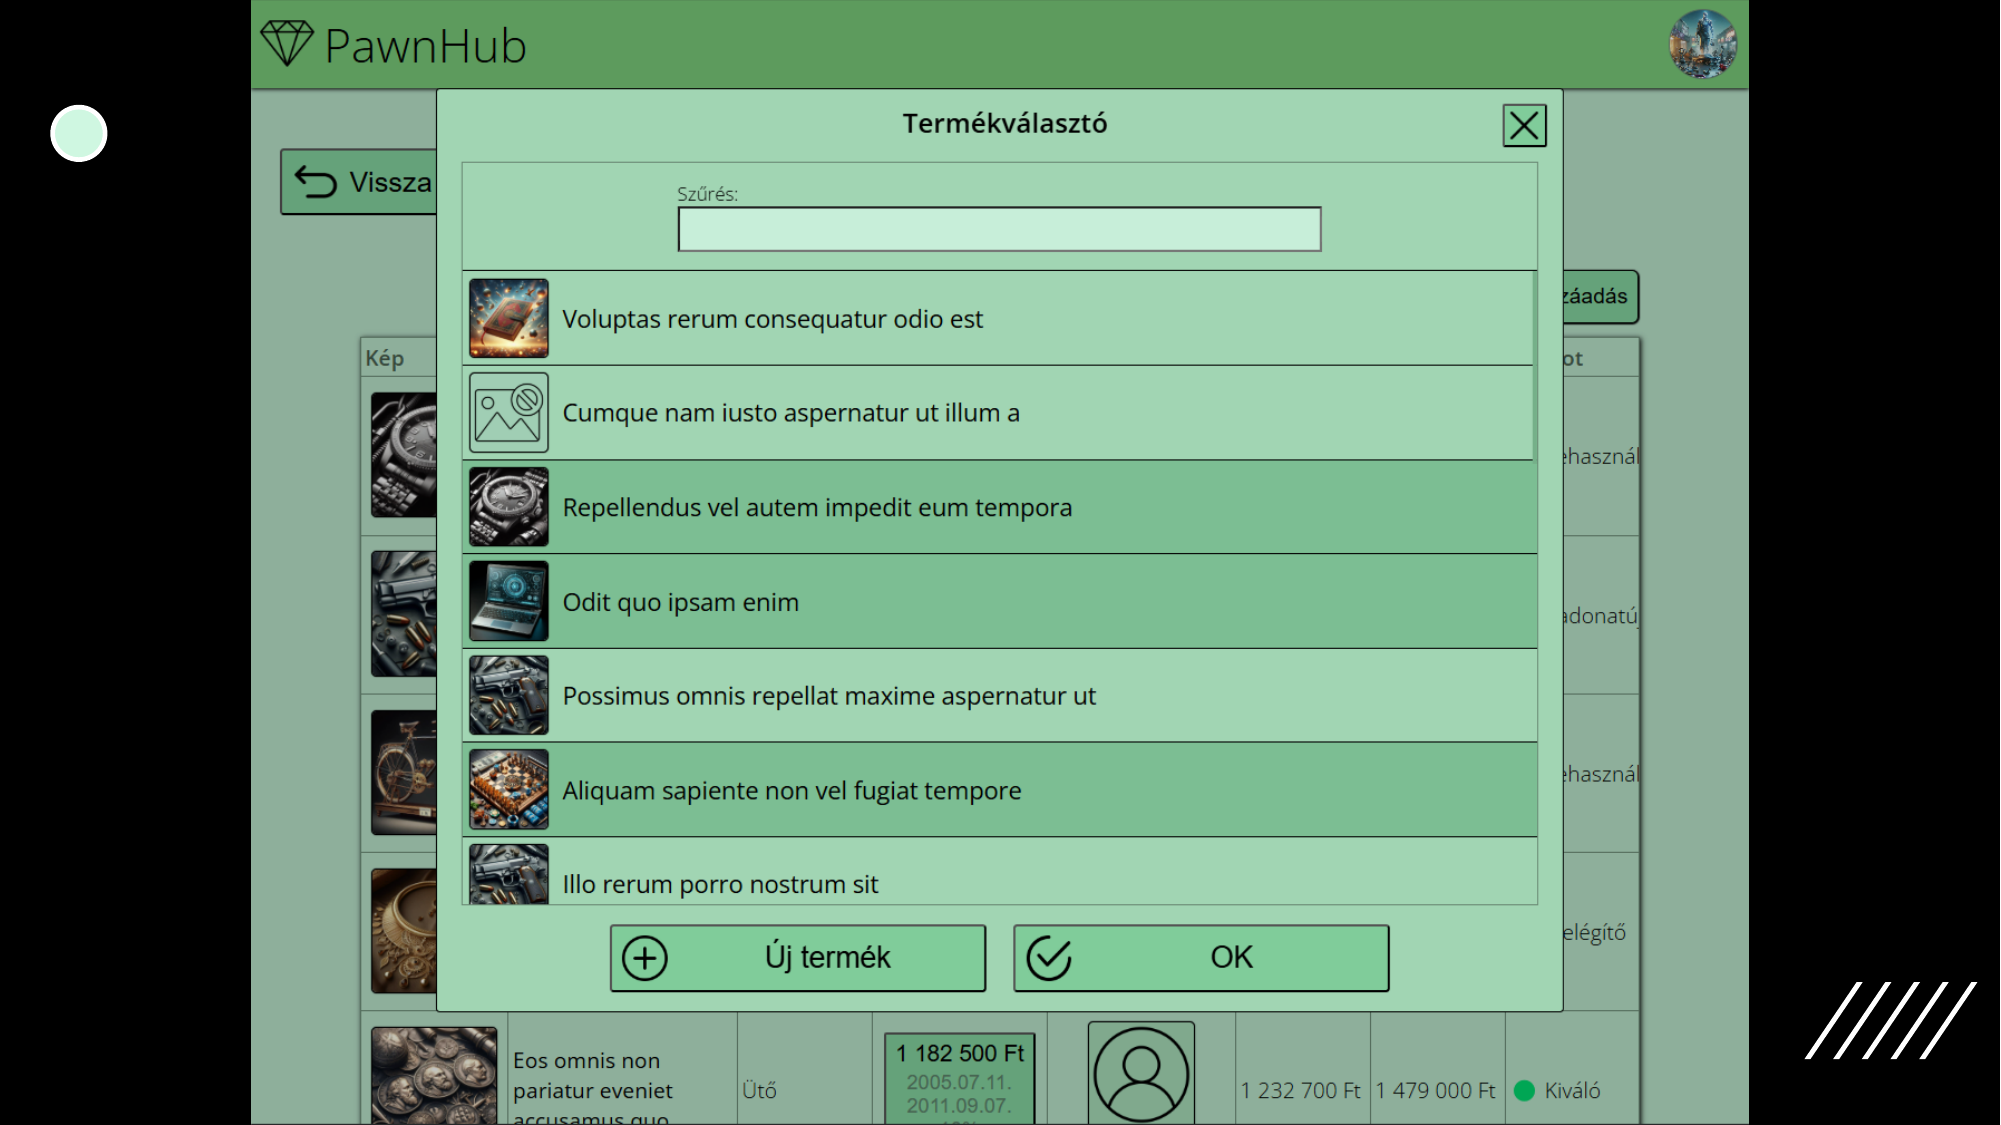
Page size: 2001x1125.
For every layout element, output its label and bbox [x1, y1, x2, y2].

picture [251, 0, 1749, 1125]
